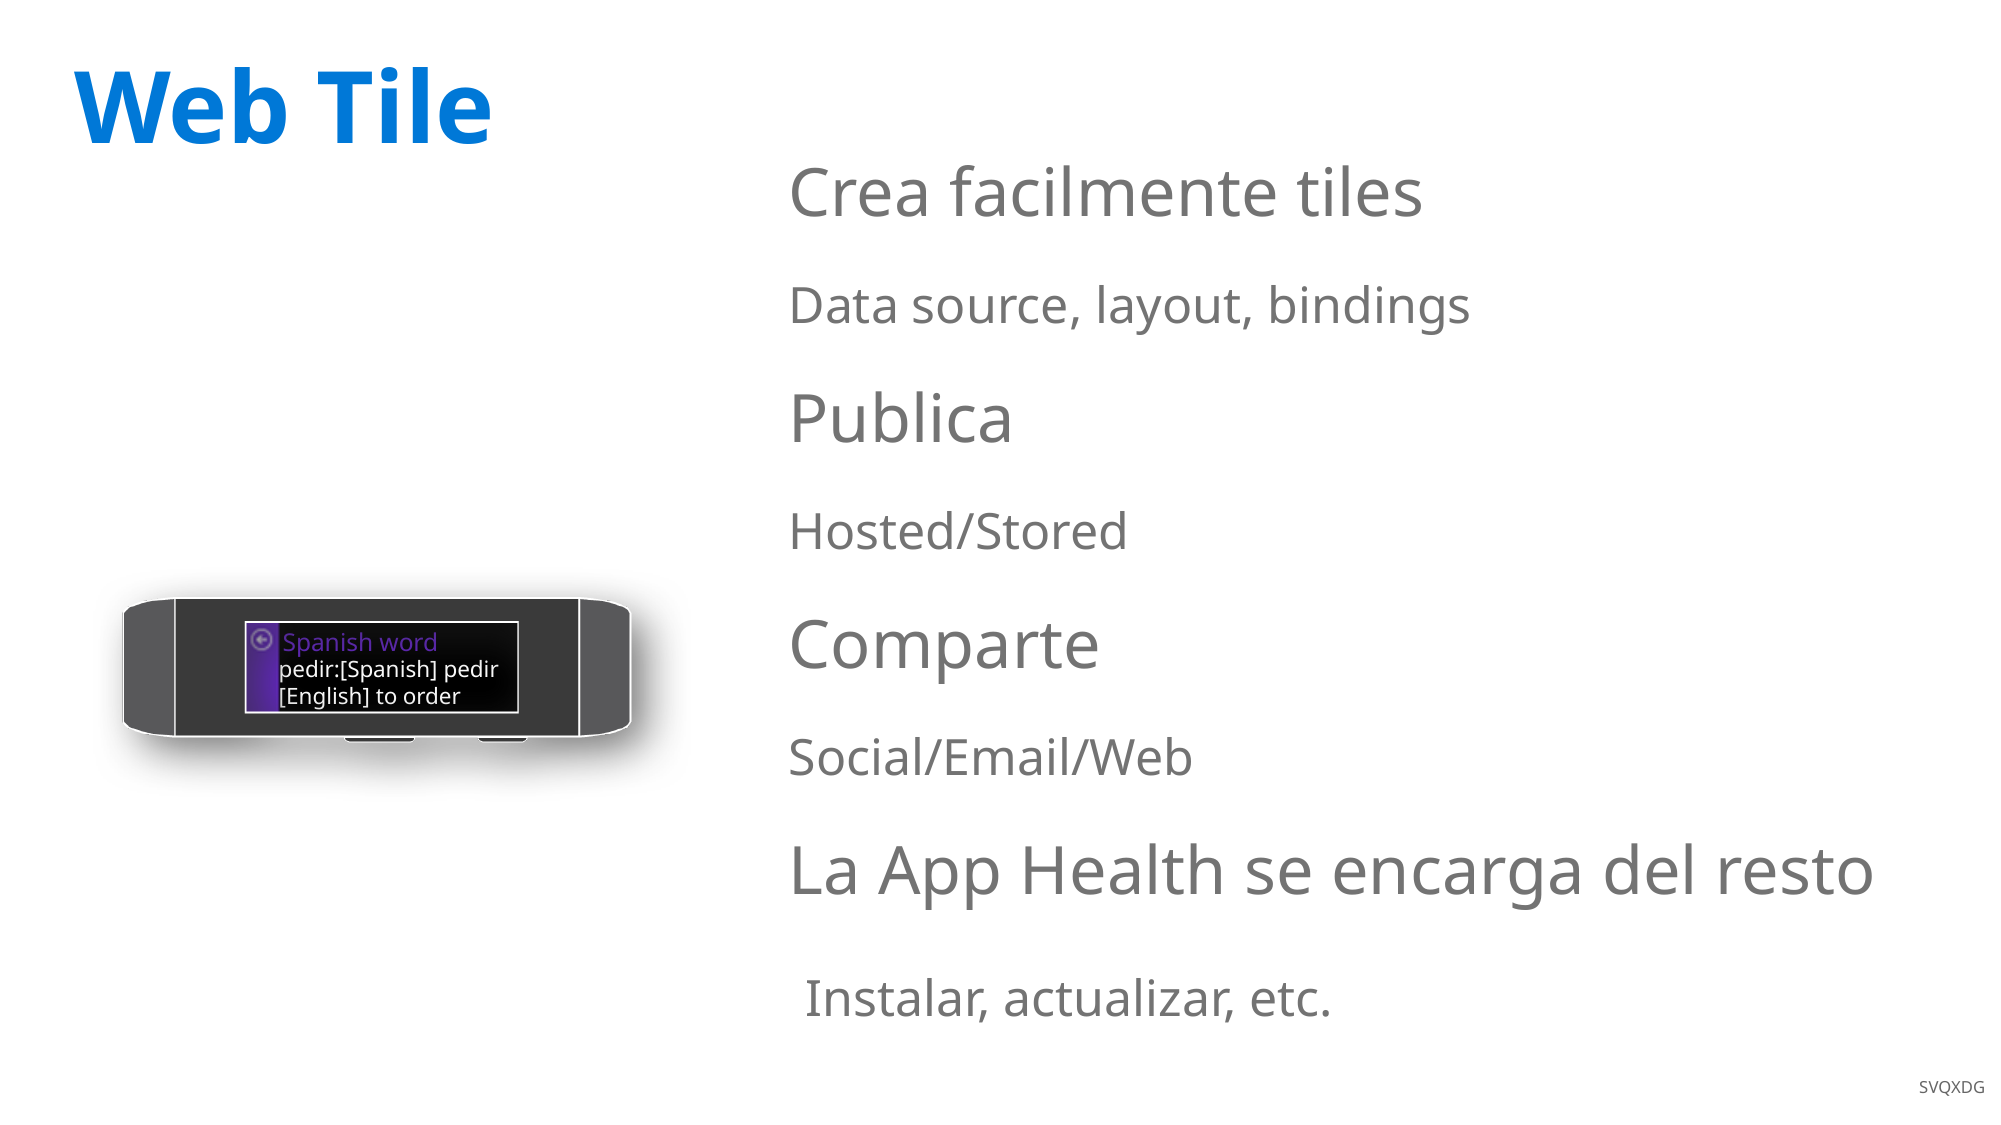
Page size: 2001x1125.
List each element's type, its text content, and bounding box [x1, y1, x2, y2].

list Crea facilmente tiles Data source, layout, bindings Publica Hosted/Stored Comparte Social/Email/Web La App Health se encarga del resto Instalar, actualizar, etc. [758, 195, 1936, 1036]
picture [117, 594, 634, 747]
title Web Tile [44, 33, 1956, 195]
